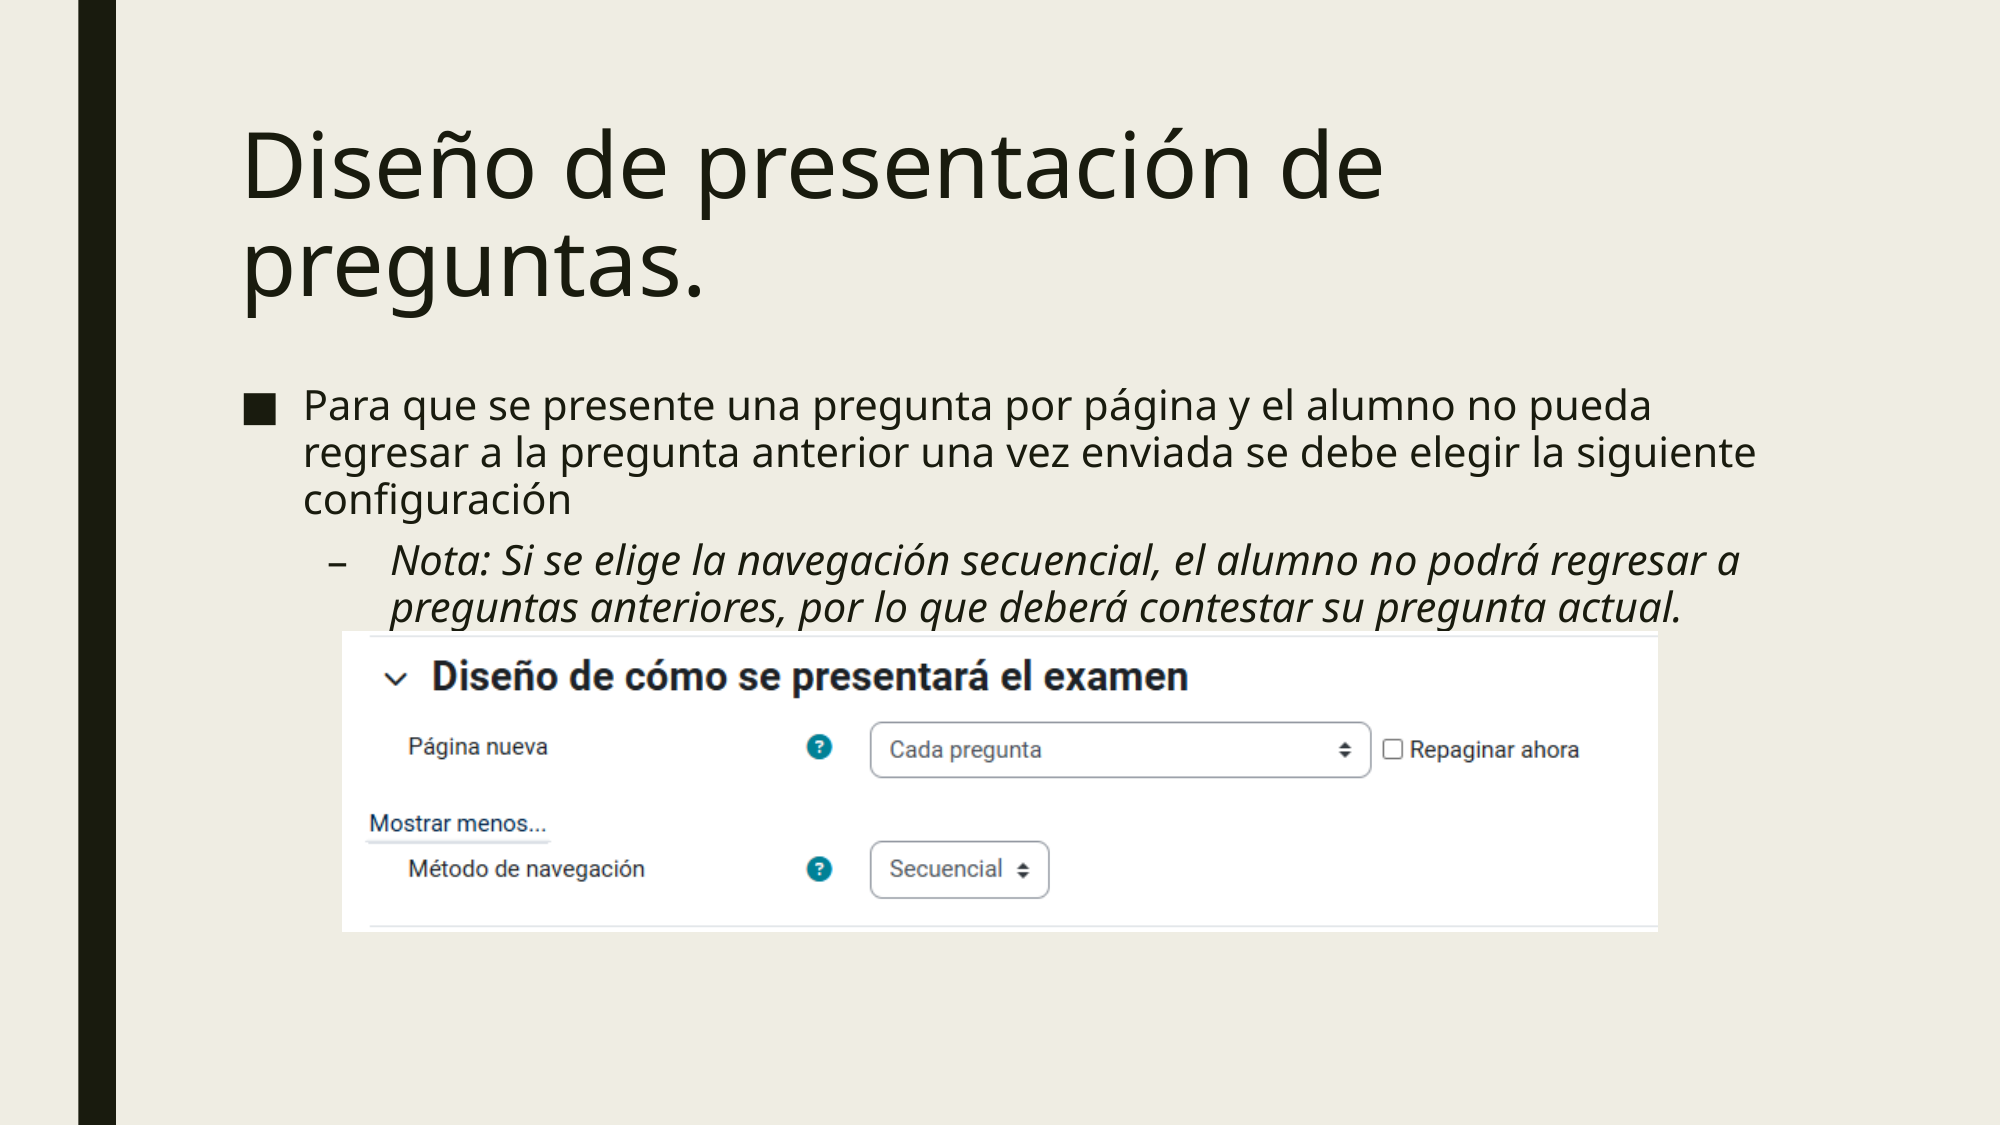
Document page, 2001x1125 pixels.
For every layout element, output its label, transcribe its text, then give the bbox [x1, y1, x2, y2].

picture [342, 631, 1658, 932]
title Diseño de presentación de preguntas. [225, 112, 1800, 357]
list Para que se presente una pregunta por página y el alumno no pueda regresar a la pregunta anterior una vez enviada se debe elegir la siguiente configuración Nota: Si se elige la navegación secuencial, el alumno no podrá regresar a preguntas anteriores, por lo que deberá contestar su pregunta actual. [225, 375, 1800, 963]
